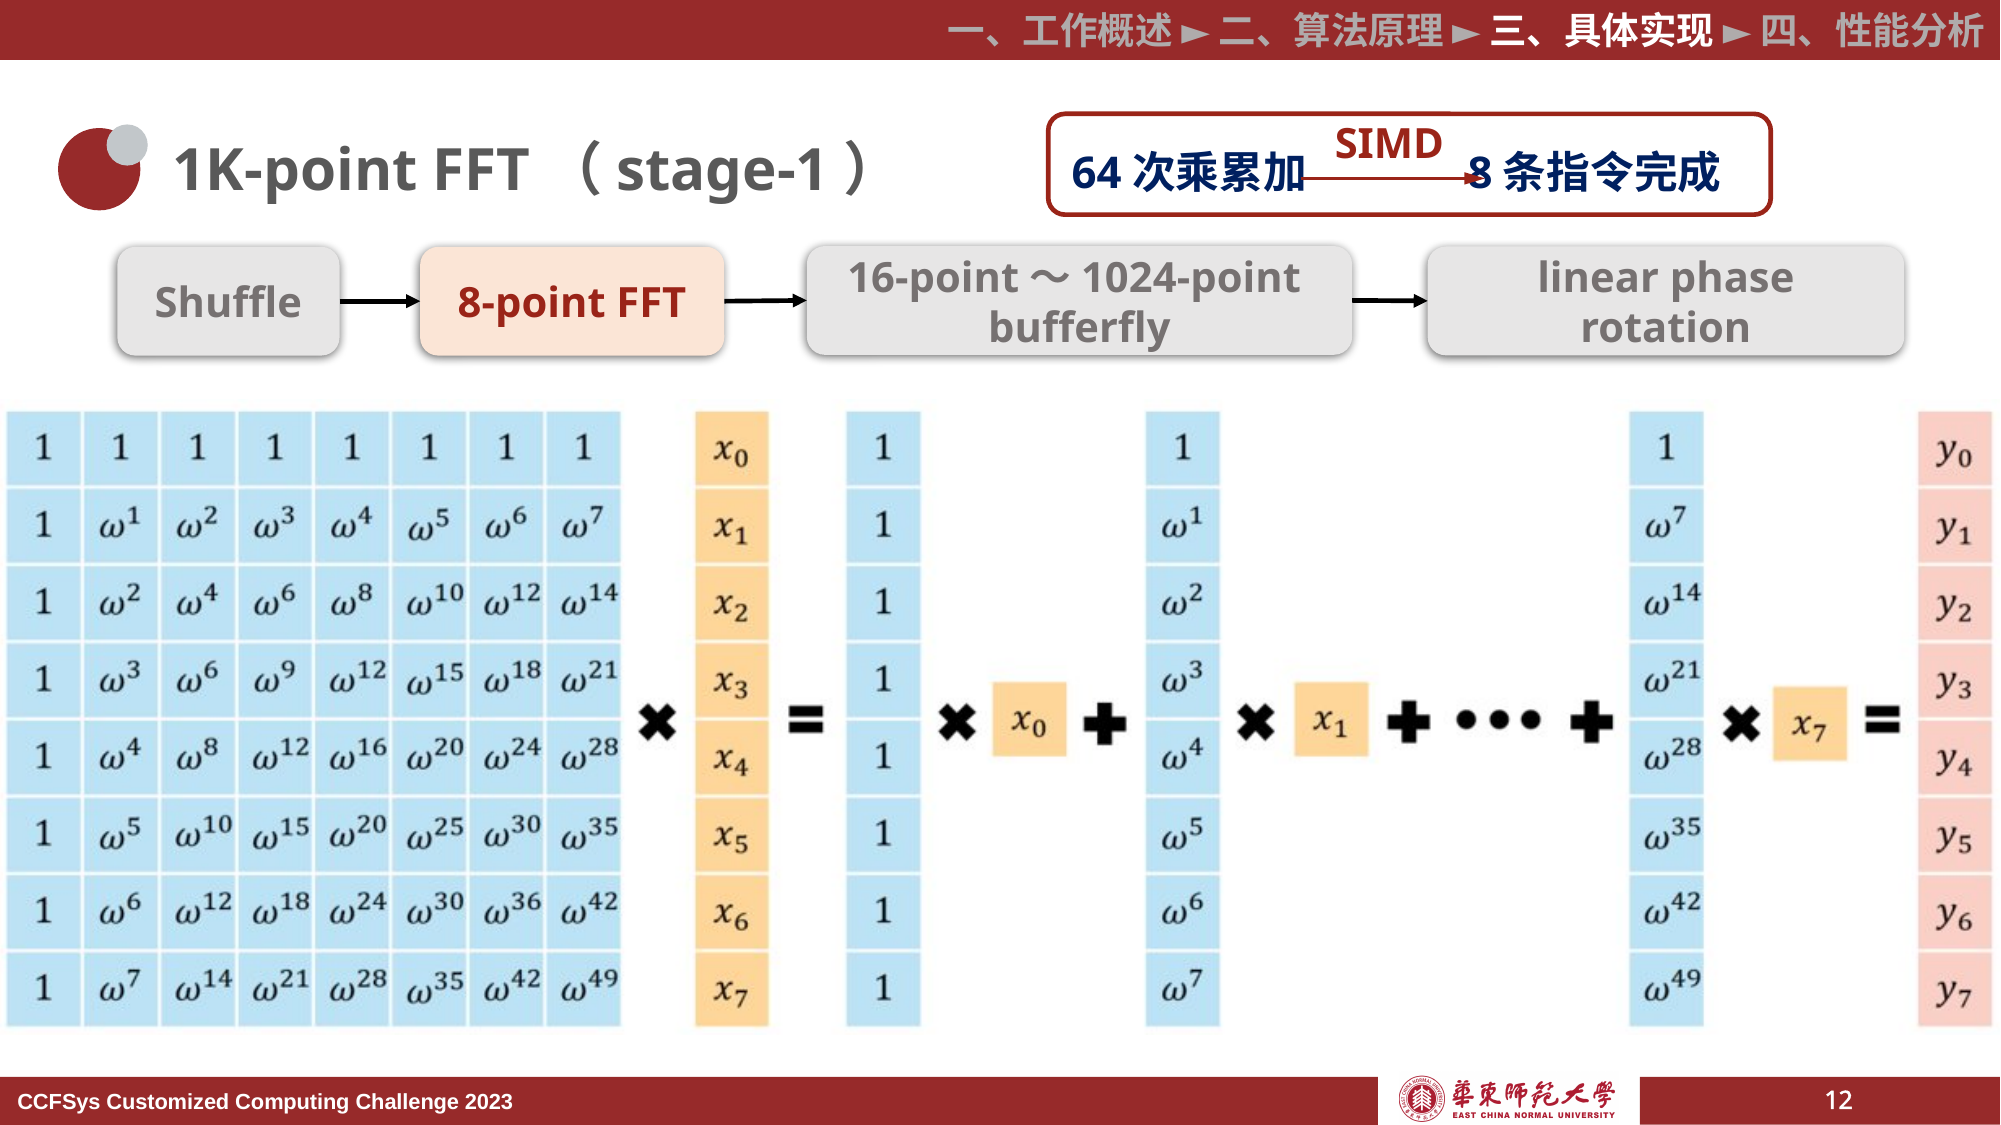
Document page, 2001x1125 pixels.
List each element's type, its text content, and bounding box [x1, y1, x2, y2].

text_box linear phase rotation [1427, 246, 1905, 356]
picture [0, 399, 2000, 1035]
text_box 8-point FFT [420, 246, 725, 356]
slide_number 12 [1773, 1070, 1905, 1125]
text_box [1047, 112, 1771, 216]
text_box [58, 124, 148, 211]
text_box 一、工作概述 ► 二、算法原理 ► 三、具体实现 ► 四、性能分析 [736, 0, 2000, 60]
text_box CCFSys Customized Computing Challenge 2023 [0, 1080, 531, 1122]
text_box 1K-point FFT（stage-1） [157, 124, 917, 210]
text_box [1466, 112, 1772, 137]
text_box [1905, 1076, 2000, 1125]
text_box 64次乘累加 8条指令完成 [1056, 137, 1794, 205]
text_box Shuffle [117, 246, 340, 356]
text_box SIMD [1320, 109, 1466, 175]
picture [1399, 1071, 1619, 1124]
text_box [0, 1076, 1378, 1125]
text_box [0, 0, 2000, 61]
text_box 16-point～1024-point bufferfly [806, 246, 1353, 355]
text_box [1639, 1076, 1773, 1125]
